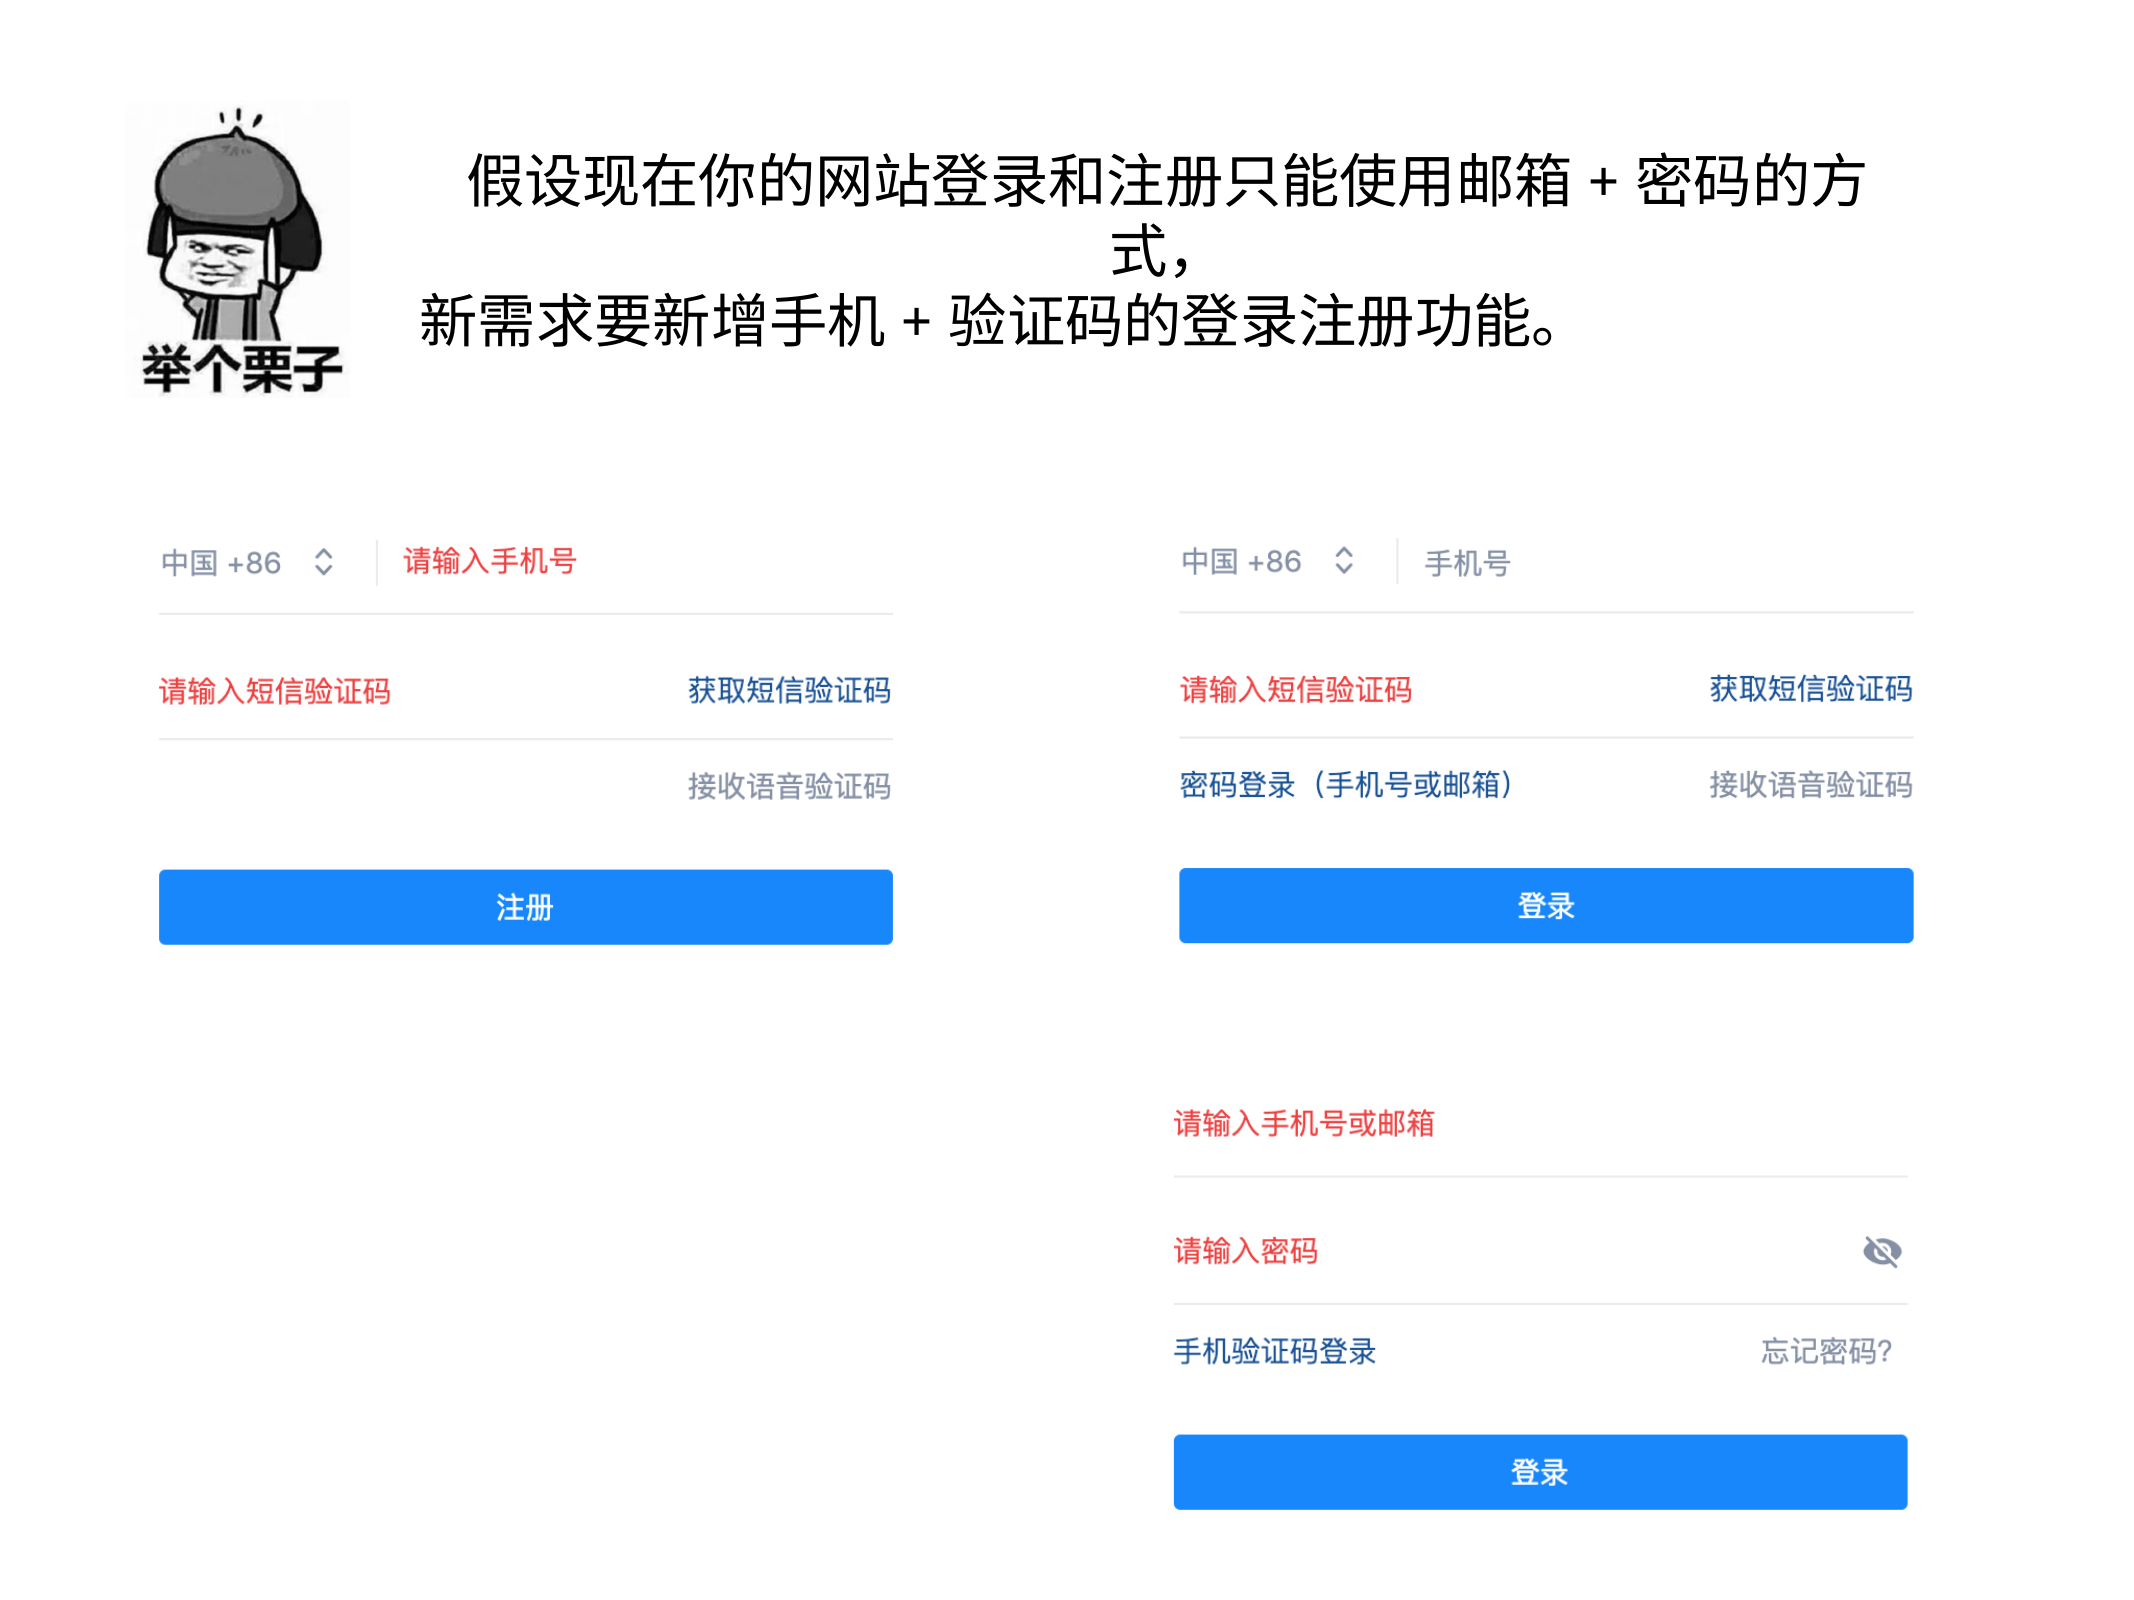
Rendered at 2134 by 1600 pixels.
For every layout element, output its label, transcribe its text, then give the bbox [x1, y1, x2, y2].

picture [1125, 1071, 1966, 1537]
picture [1121, 509, 1970, 962]
text_box 假设现在你的网站登录和注册只能使用邮箱+密码的方式， 新需求要新增手机+验证码的登录注册功能。 [411, 136, 1924, 363]
picture [124, 100, 351, 399]
picture [106, 496, 943, 975]
